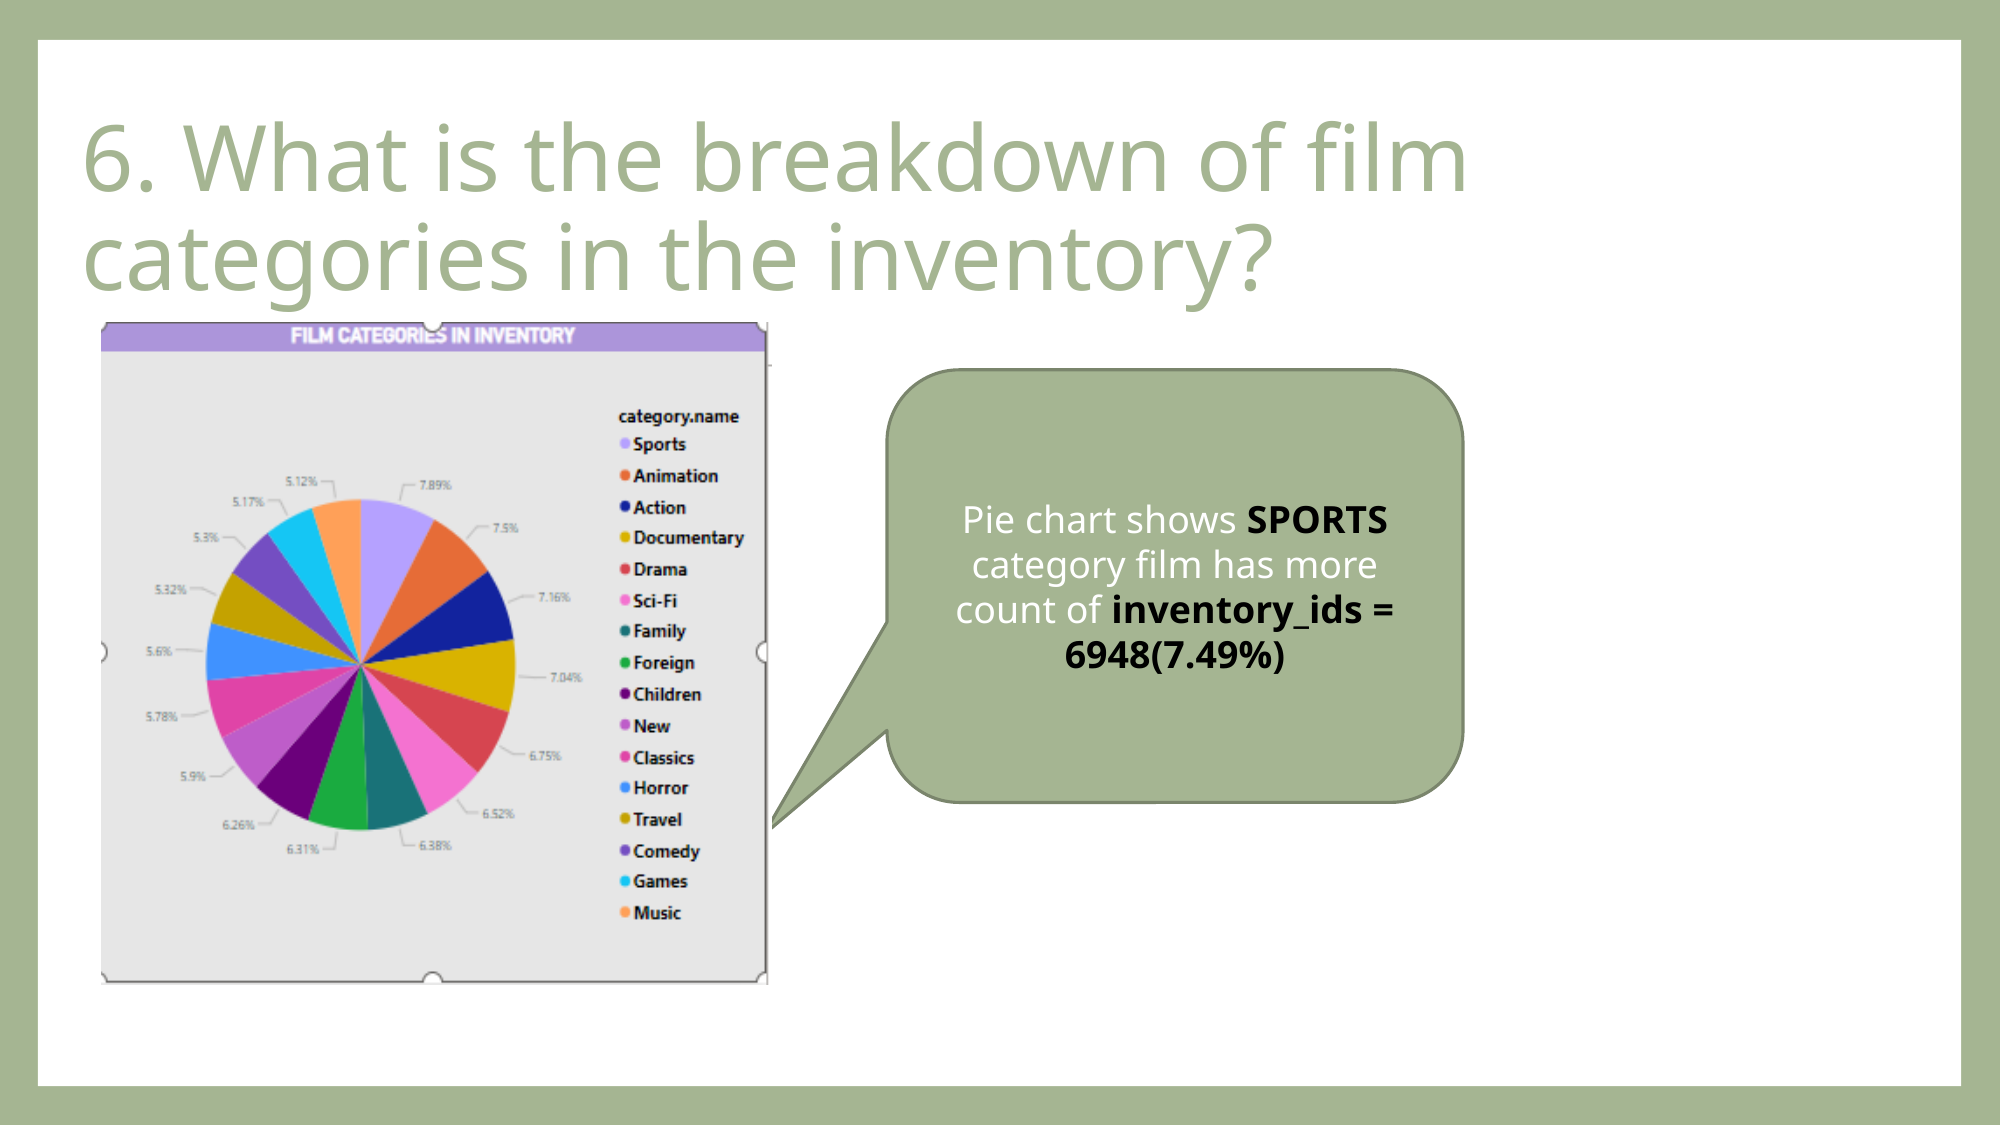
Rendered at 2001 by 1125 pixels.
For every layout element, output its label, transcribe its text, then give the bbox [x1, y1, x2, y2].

text_box Pie chart shows SPORTS category film has more count of inventory_ids = 6948(7.49%) [779, 368, 1465, 824]
title 6. What is the breakdown of film categories in the inventory? [66, 99, 1960, 323]
picture [101, 322, 772, 986]
